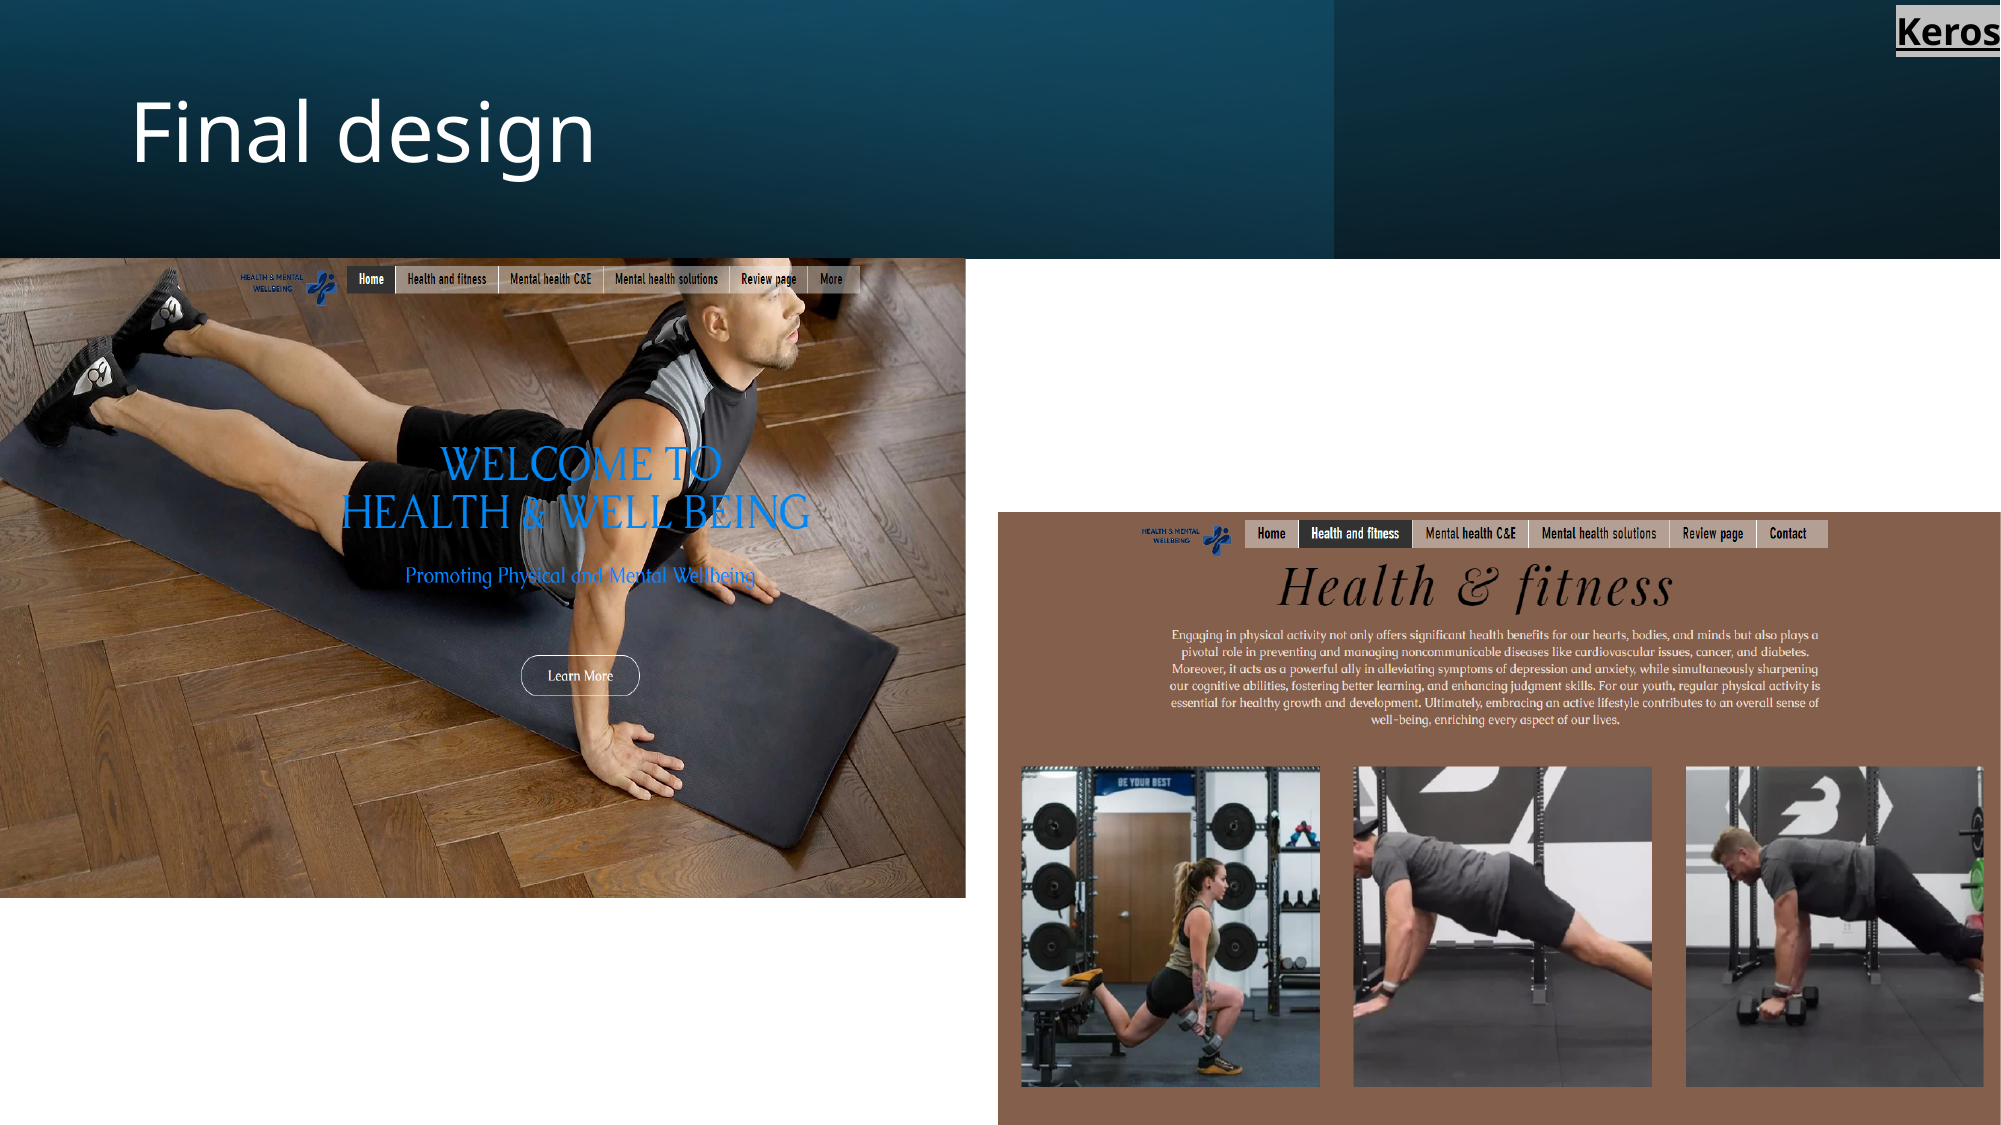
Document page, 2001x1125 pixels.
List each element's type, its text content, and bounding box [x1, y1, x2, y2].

picture [0, 258, 967, 898]
picture [997, 511, 2001, 1125]
text_box Keros [1881, 0, 2000, 61]
text_box [0, 0, 2000, 260]
title Final design [114, 40, 1274, 231]
